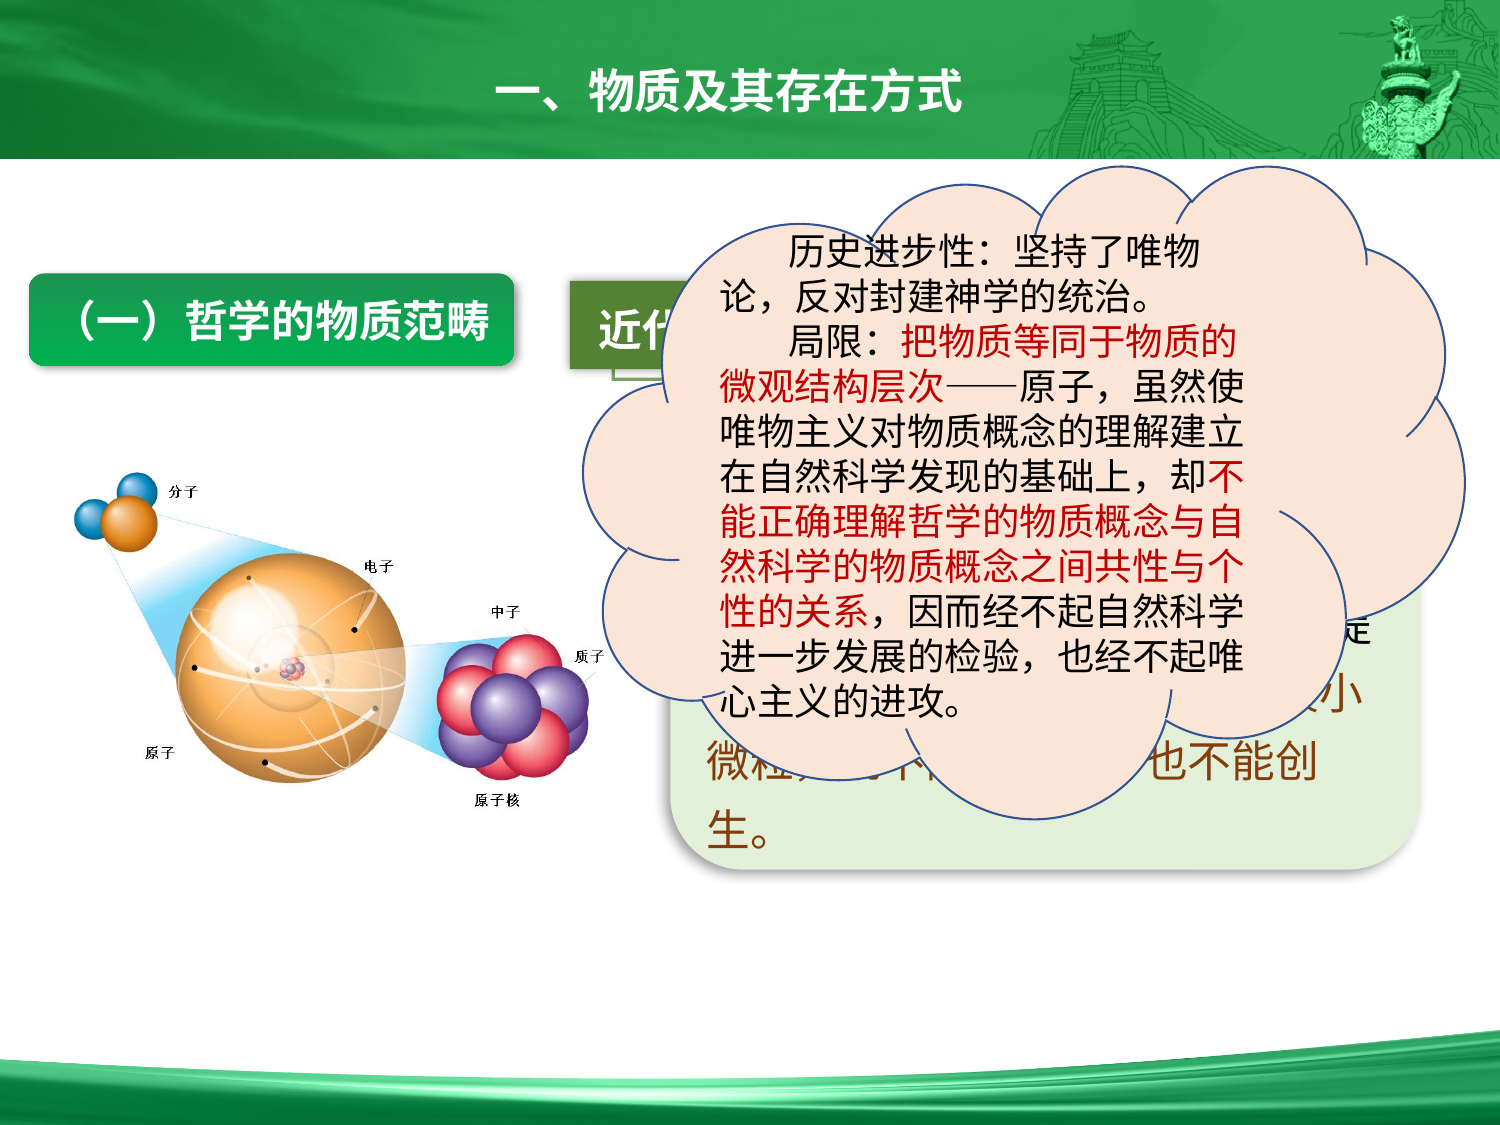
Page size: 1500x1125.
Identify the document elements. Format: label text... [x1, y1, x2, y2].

picture [66, 465, 614, 813]
picture [0, 1027, 1500, 1125]
text_box 17世纪，元素的概念被提出，并且不断有新的元素被发现。 19世纪初期，分子原子论被提出，原子被视为不可再分割的最小微粒，既不能被消灭，也不能创生。 [669, 587, 1422, 871]
text_box 一、物质及其存在方式 [217, 53, 1241, 125]
text_box （一）哲学的物质范畴 [28, 272, 515, 367]
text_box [569, 280, 1347, 380]
text_box 历史进步性：坚持了唯物论，反对封建神学的统治。 局限：把物质等同于物质的微观结构层次——原子，虽然使唯物主义对物质概念的理解建立在自然科学发现的基础上，却不能正确理解哲学的物质概念与自然科学的物质概念之间共性与个性的关系，因而经不起自然科学进一步发展的检验，也经不起唯心主义的进攻。 [582, 165, 1466, 821]
picture [0, 0, 1500, 159]
